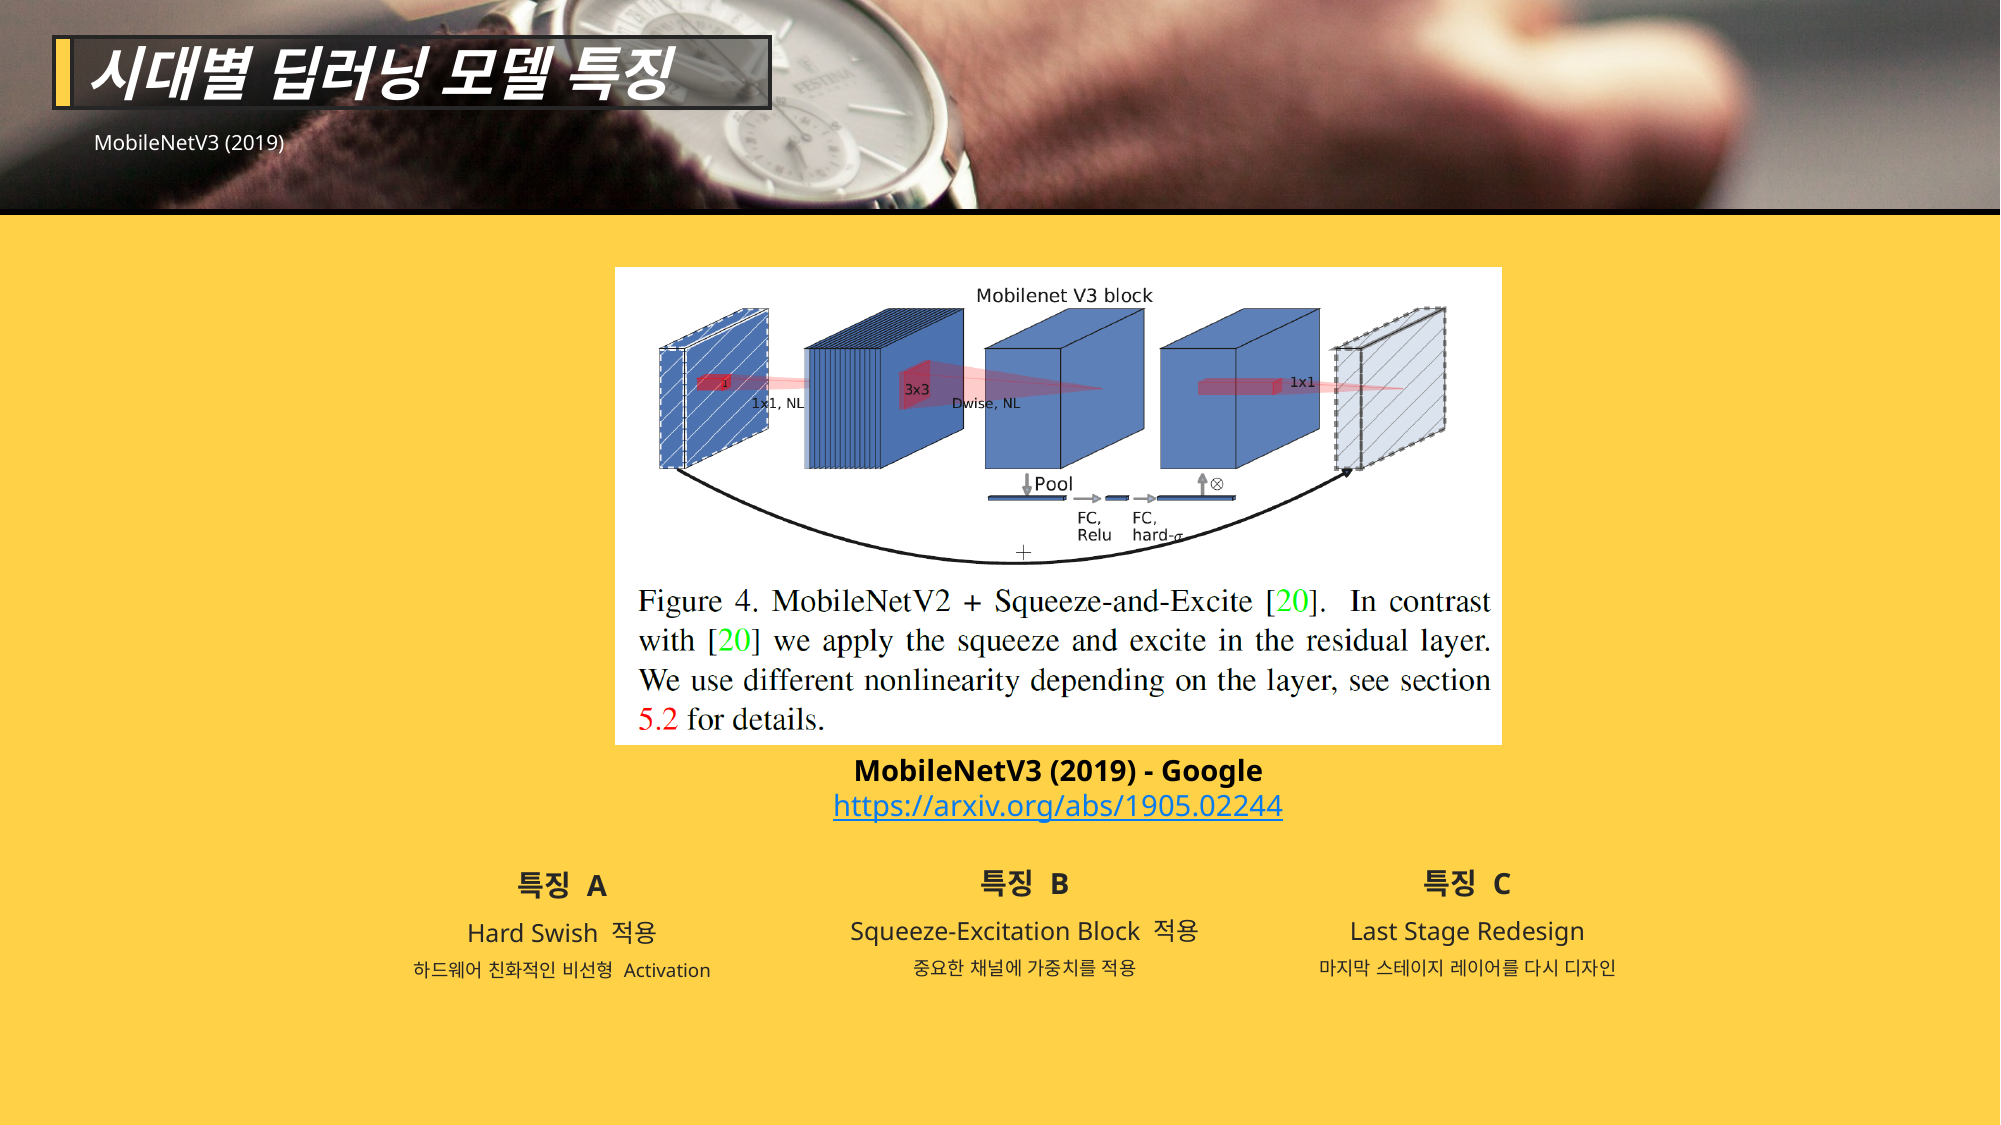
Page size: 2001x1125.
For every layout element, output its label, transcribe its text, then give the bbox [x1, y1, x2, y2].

text_box [53, 36, 71, 109]
text_box MobileNetV3 (2019) - Google https://arxiv.org/abs/1905.02244 [818, 745, 1299, 835]
text_box 특징 A Hard Swish 적용 하드웨어 친화적인 비선형 Activation [330, 842, 794, 989]
text_box 시대별 딥러닝 모델 특징 [71, 36, 771, 109]
text_box MobileNetV3 (2019) [79, 109, 828, 162]
text_box 특징 C Last Stage Redesign 마지막 스테이지 레이어를 다시 디자인 [1236, 840, 1699, 987]
picture [615, 267, 1502, 745]
text_box [0, 0, 2000, 209]
text_box 특징 B Squeeze-Excitation Block 적용 중요한 채널에 가중치를 적용 [793, 840, 1236, 987]
